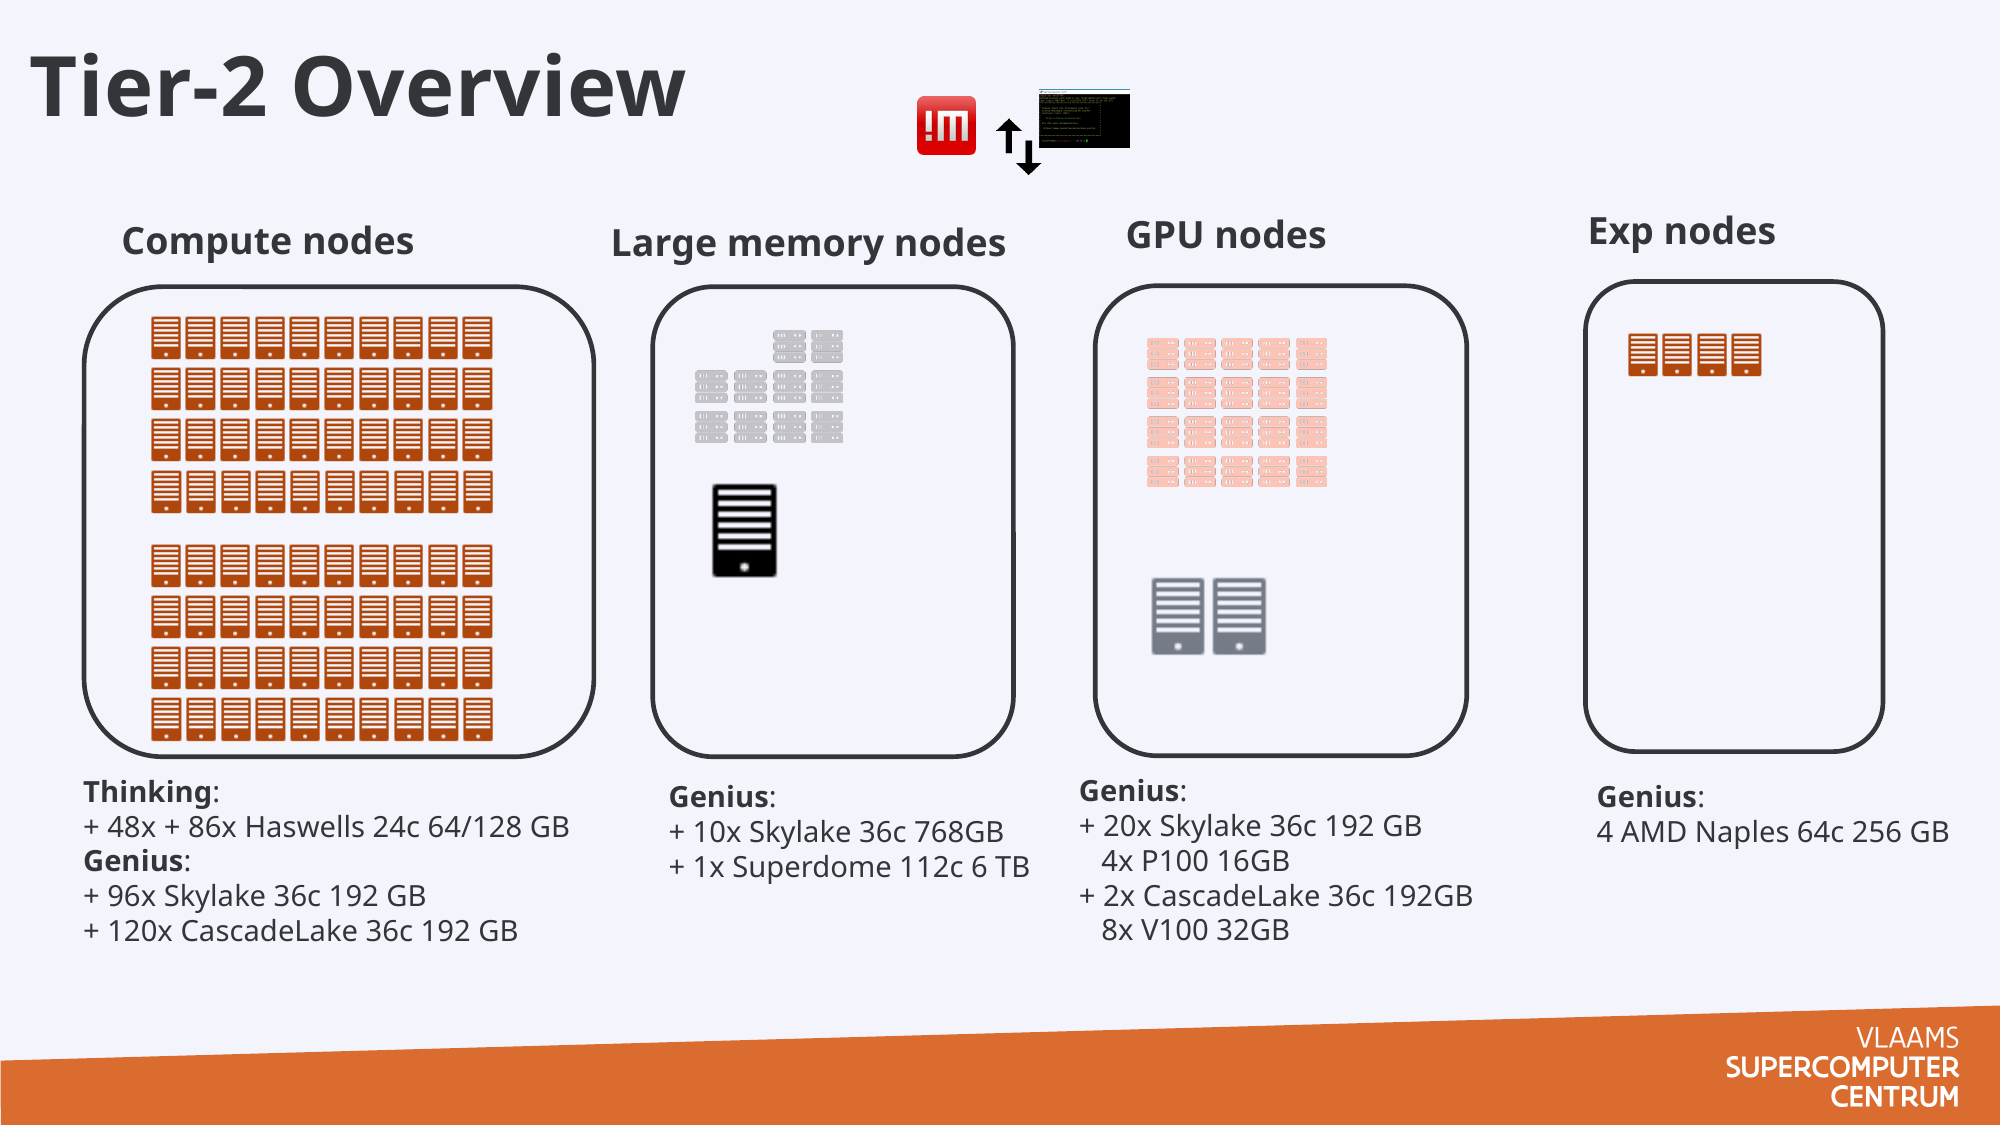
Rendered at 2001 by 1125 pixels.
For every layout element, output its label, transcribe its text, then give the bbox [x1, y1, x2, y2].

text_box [1061, 203, 1492, 957]
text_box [1578, 199, 1969, 857]
picture [1725, 1021, 1960, 1117]
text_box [68, 210, 629, 958]
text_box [628, 211, 1043, 893]
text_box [917, 89, 1130, 175]
text_box Tier-2 Overview [27, 31, 1937, 134]
